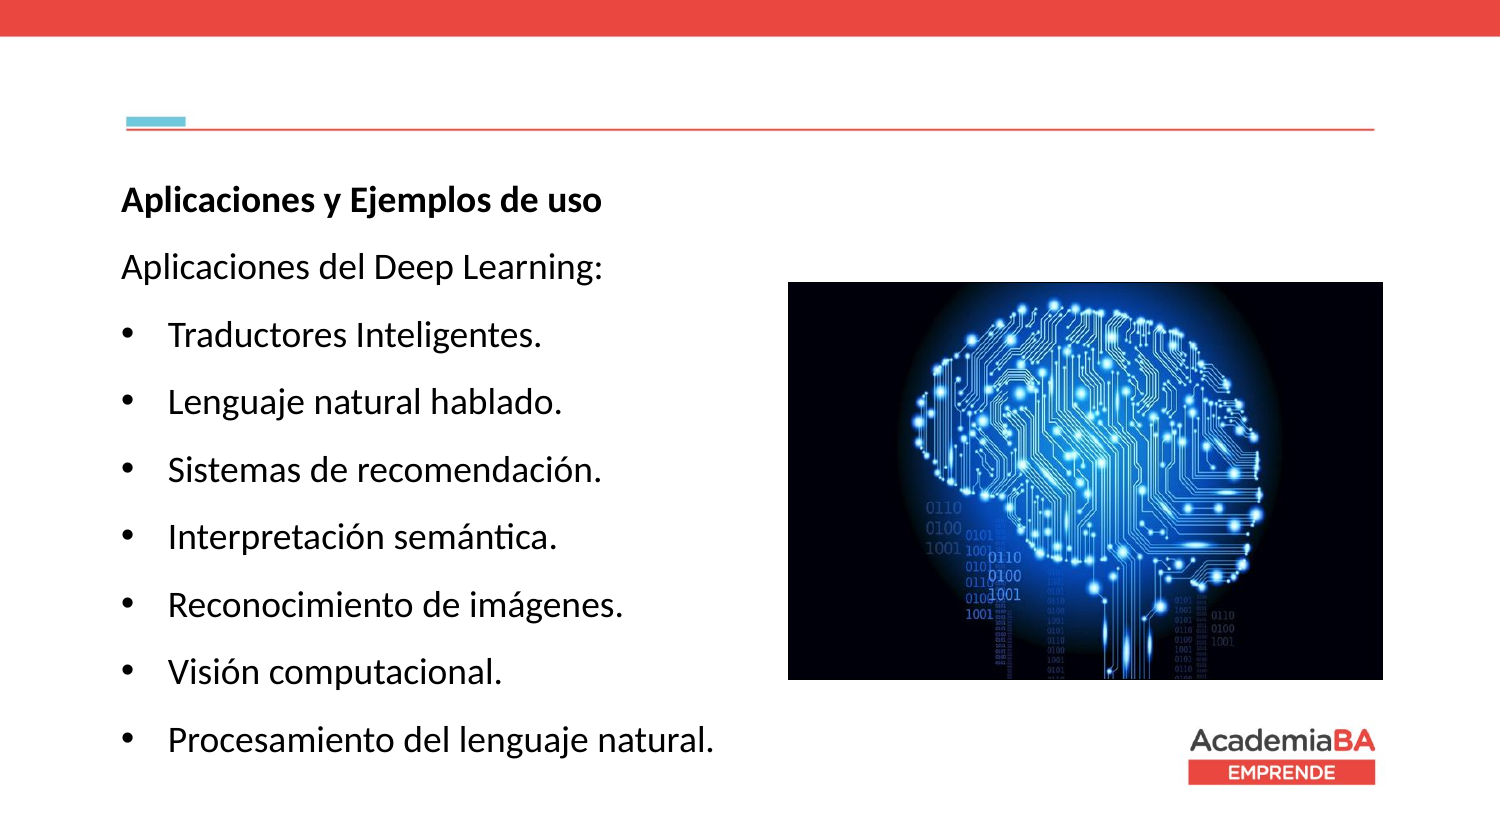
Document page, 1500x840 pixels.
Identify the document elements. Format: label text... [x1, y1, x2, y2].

text_box Aplicaciones y Ejemplos de uso Aplicaciones del Deep Learning: Traductores Inteligentes. Lenguaje natural hablado. Sistemas de recomendación. Interpretación semántica. Reconocimiento de imágenes. Visión computacional. Procesamiento del lenguaje natural. [106, 144, 1394, 840]
picture [0, 0, 1500, 787]
picture [788, 282, 1383, 680]
